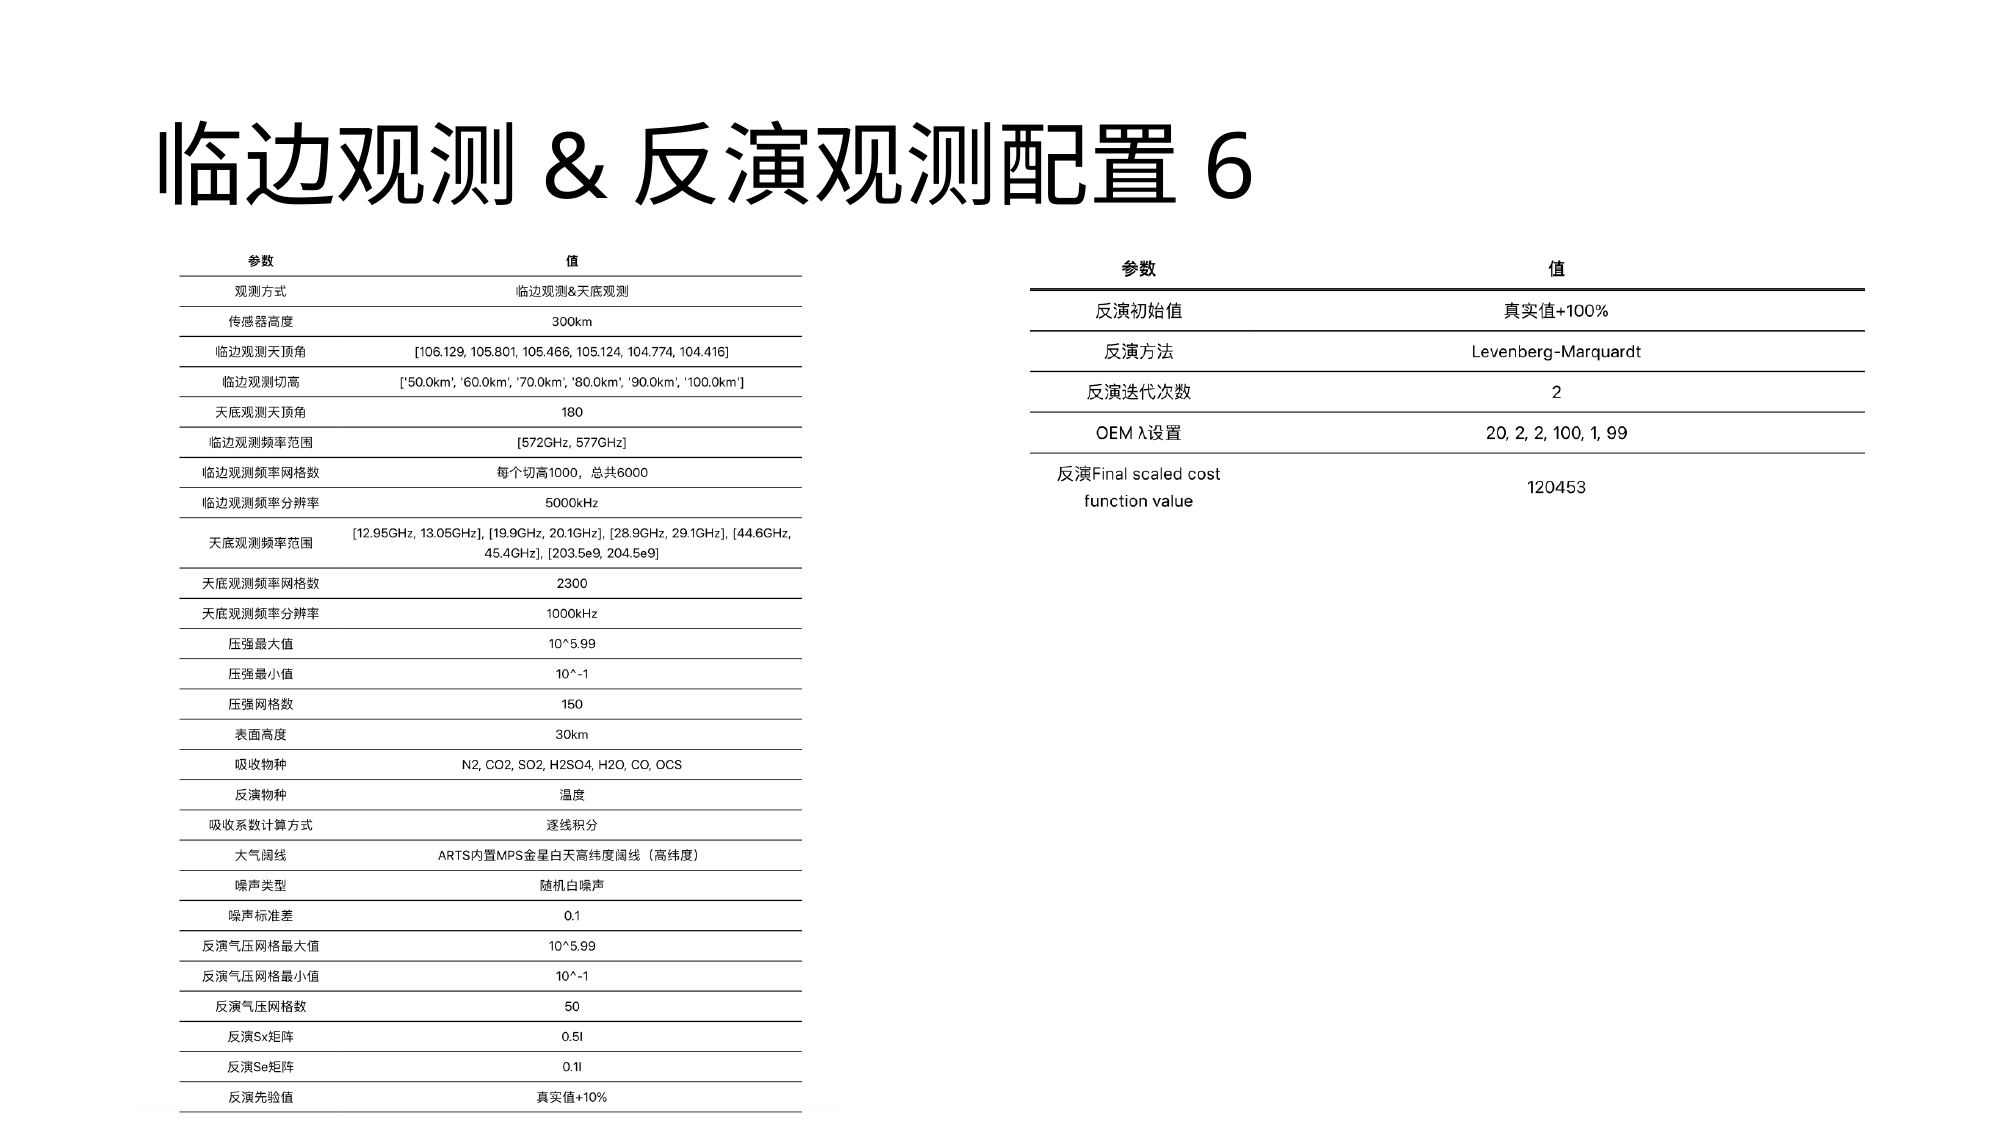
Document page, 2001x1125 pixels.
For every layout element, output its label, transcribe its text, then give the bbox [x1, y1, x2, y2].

title 临边观测&反演观测配置6 [137, 59, 1863, 278]
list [137, 245, 839, 1113]
picture [999, 245, 1900, 546]
